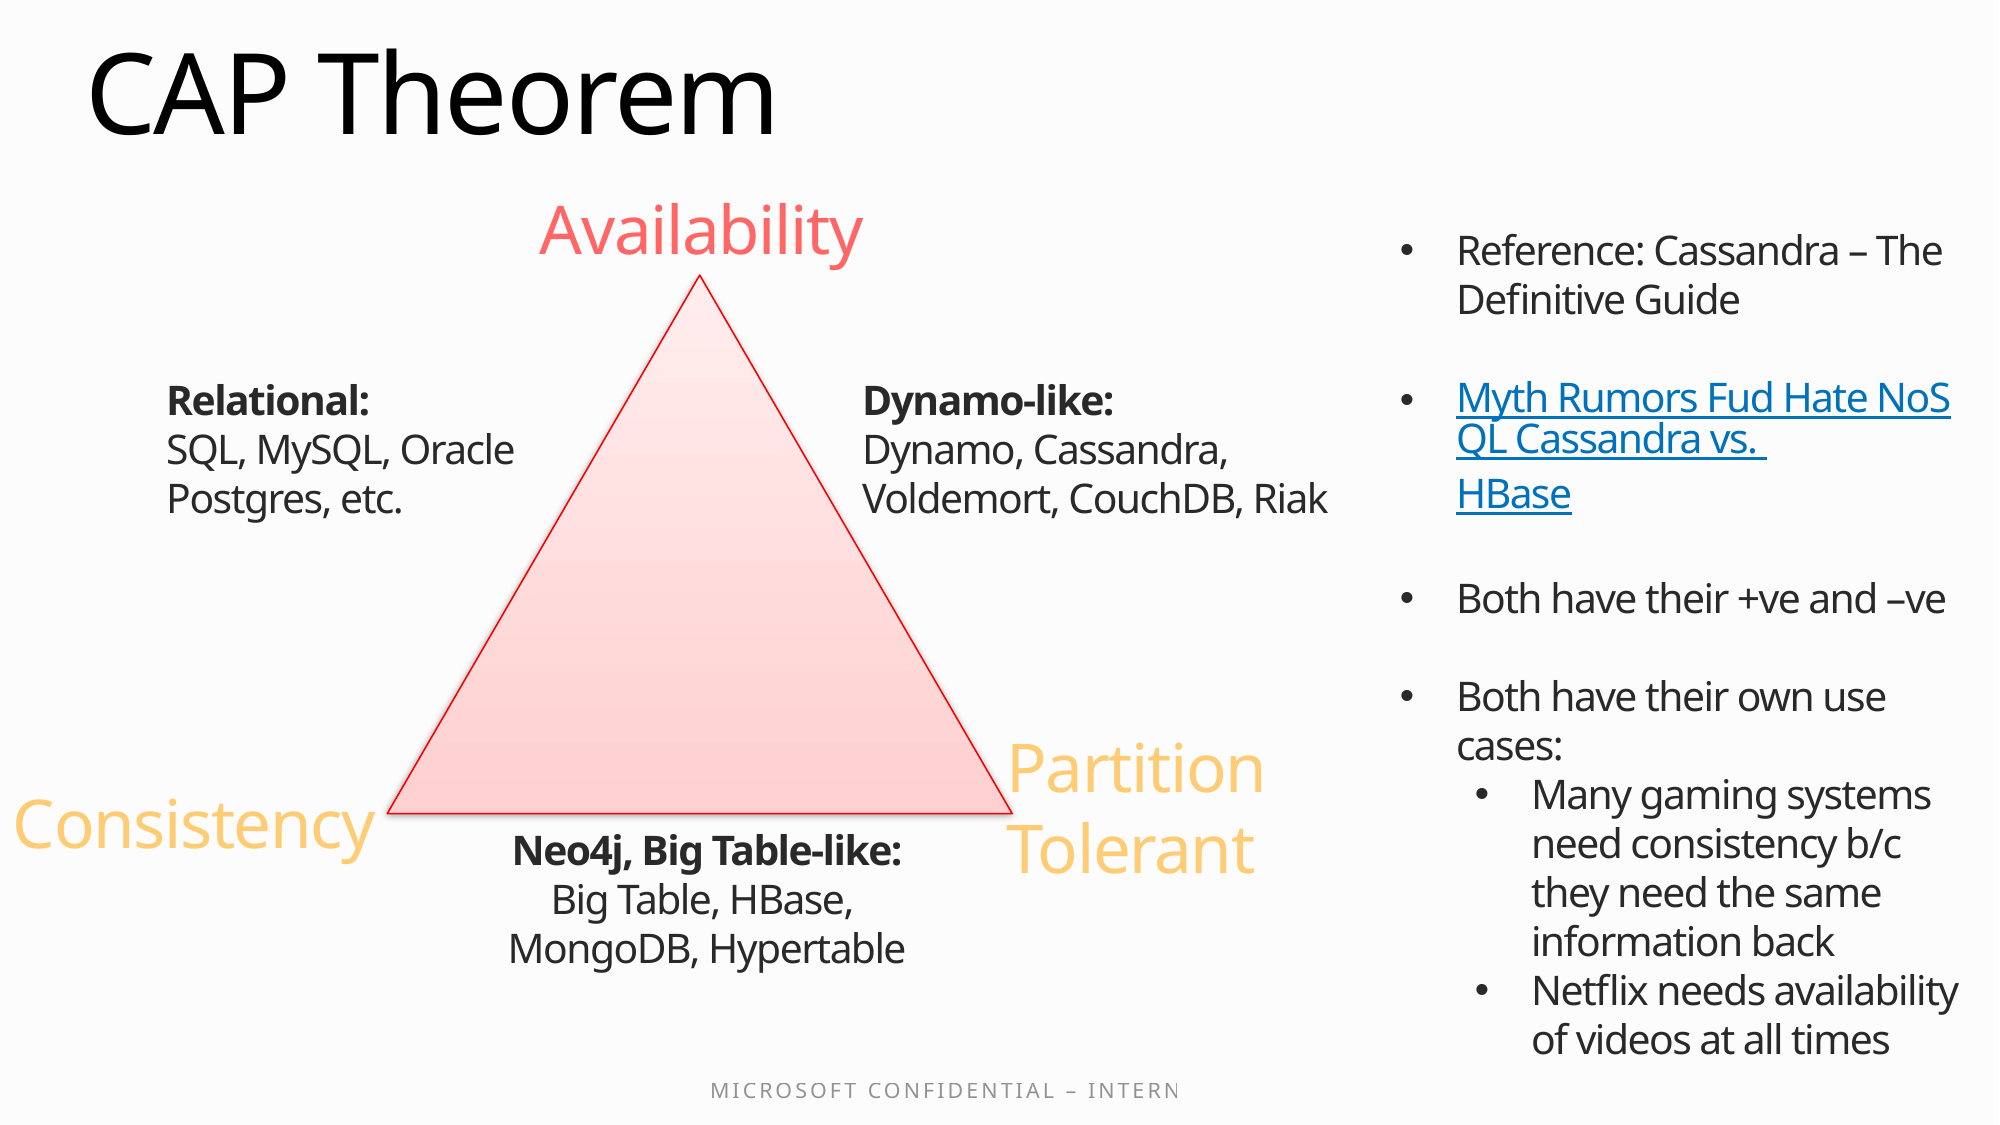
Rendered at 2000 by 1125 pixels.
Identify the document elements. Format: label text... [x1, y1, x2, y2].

title CAP Theorem [85, 37, 1914, 163]
text_box Dynamo-like: Dynamo, Cassandra, Voldemort, CouchDB, Riak [862, 375, 1329, 522]
text_box [386, 274, 1006, 815]
text_box Neo4j, Big Table-like: Big Table, HBase, MongoDB, Hypertable [507, 824, 907, 972]
text_box Reference: Cassandra – The Definitive Guide Myth Rumors Fud Hate NoSQL Cassandra vs. HBase Both have their +ve and –ve Both have their own use cases: Many gaming systems need consistency b/c they need the same information back Netflix needs availability of videos at all times [1399, 225, 1979, 1022]
text_box Availability [539, 187, 865, 269]
text_box Relational: SQL, MySQL, Oracle Postgres, etc. [166, 375, 516, 522]
text_box Consistency [12, 781, 377, 863]
text_box Partition Tolerant [1006, 724, 1284, 887]
